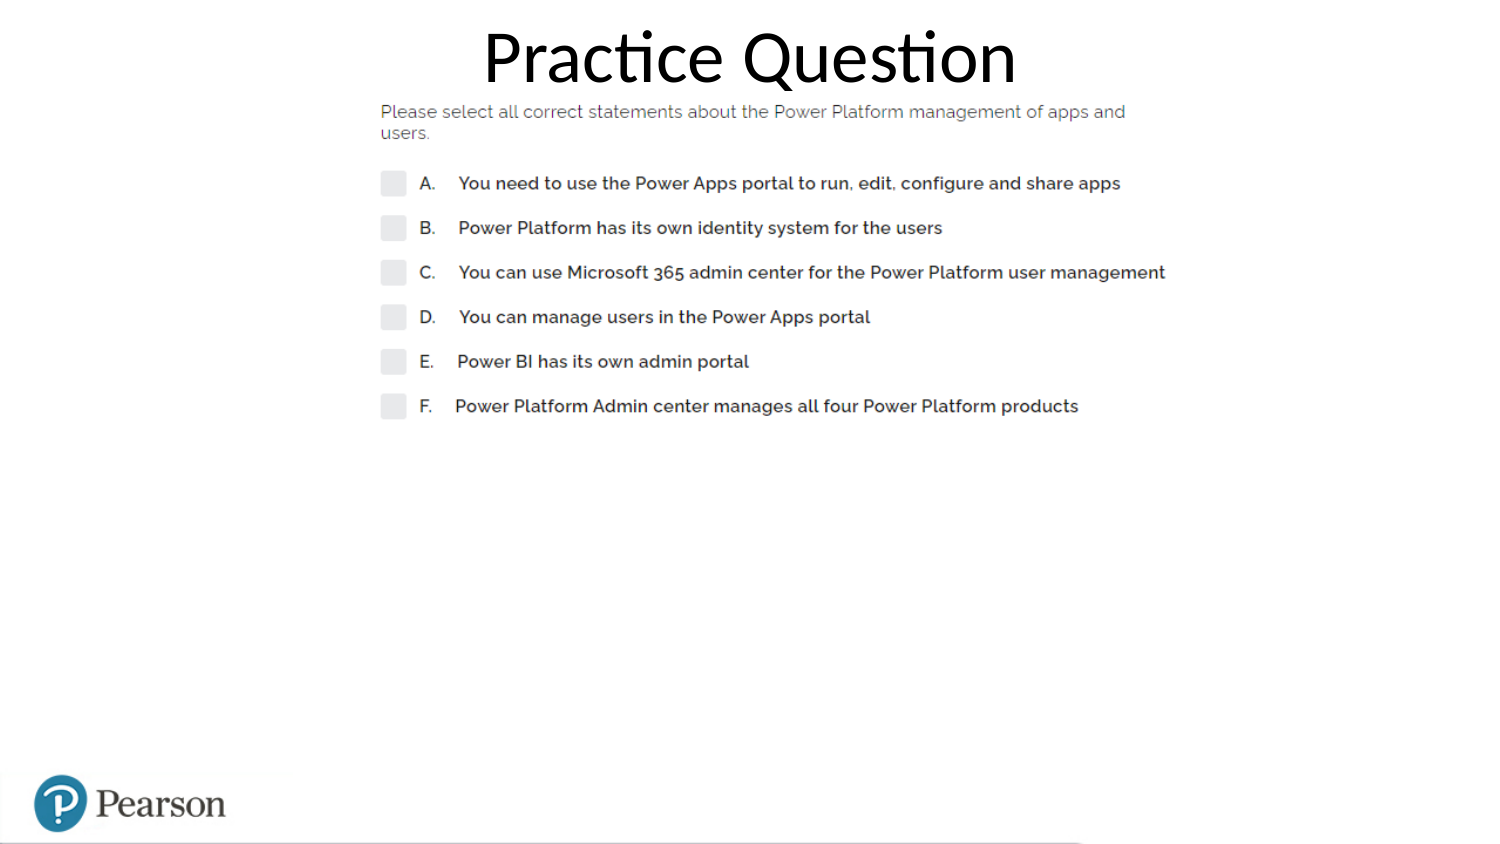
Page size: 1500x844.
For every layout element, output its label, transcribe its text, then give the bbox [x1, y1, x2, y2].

picture [0, 0, 1500, 844]
title Practice Question [132, 0, 1371, 92]
